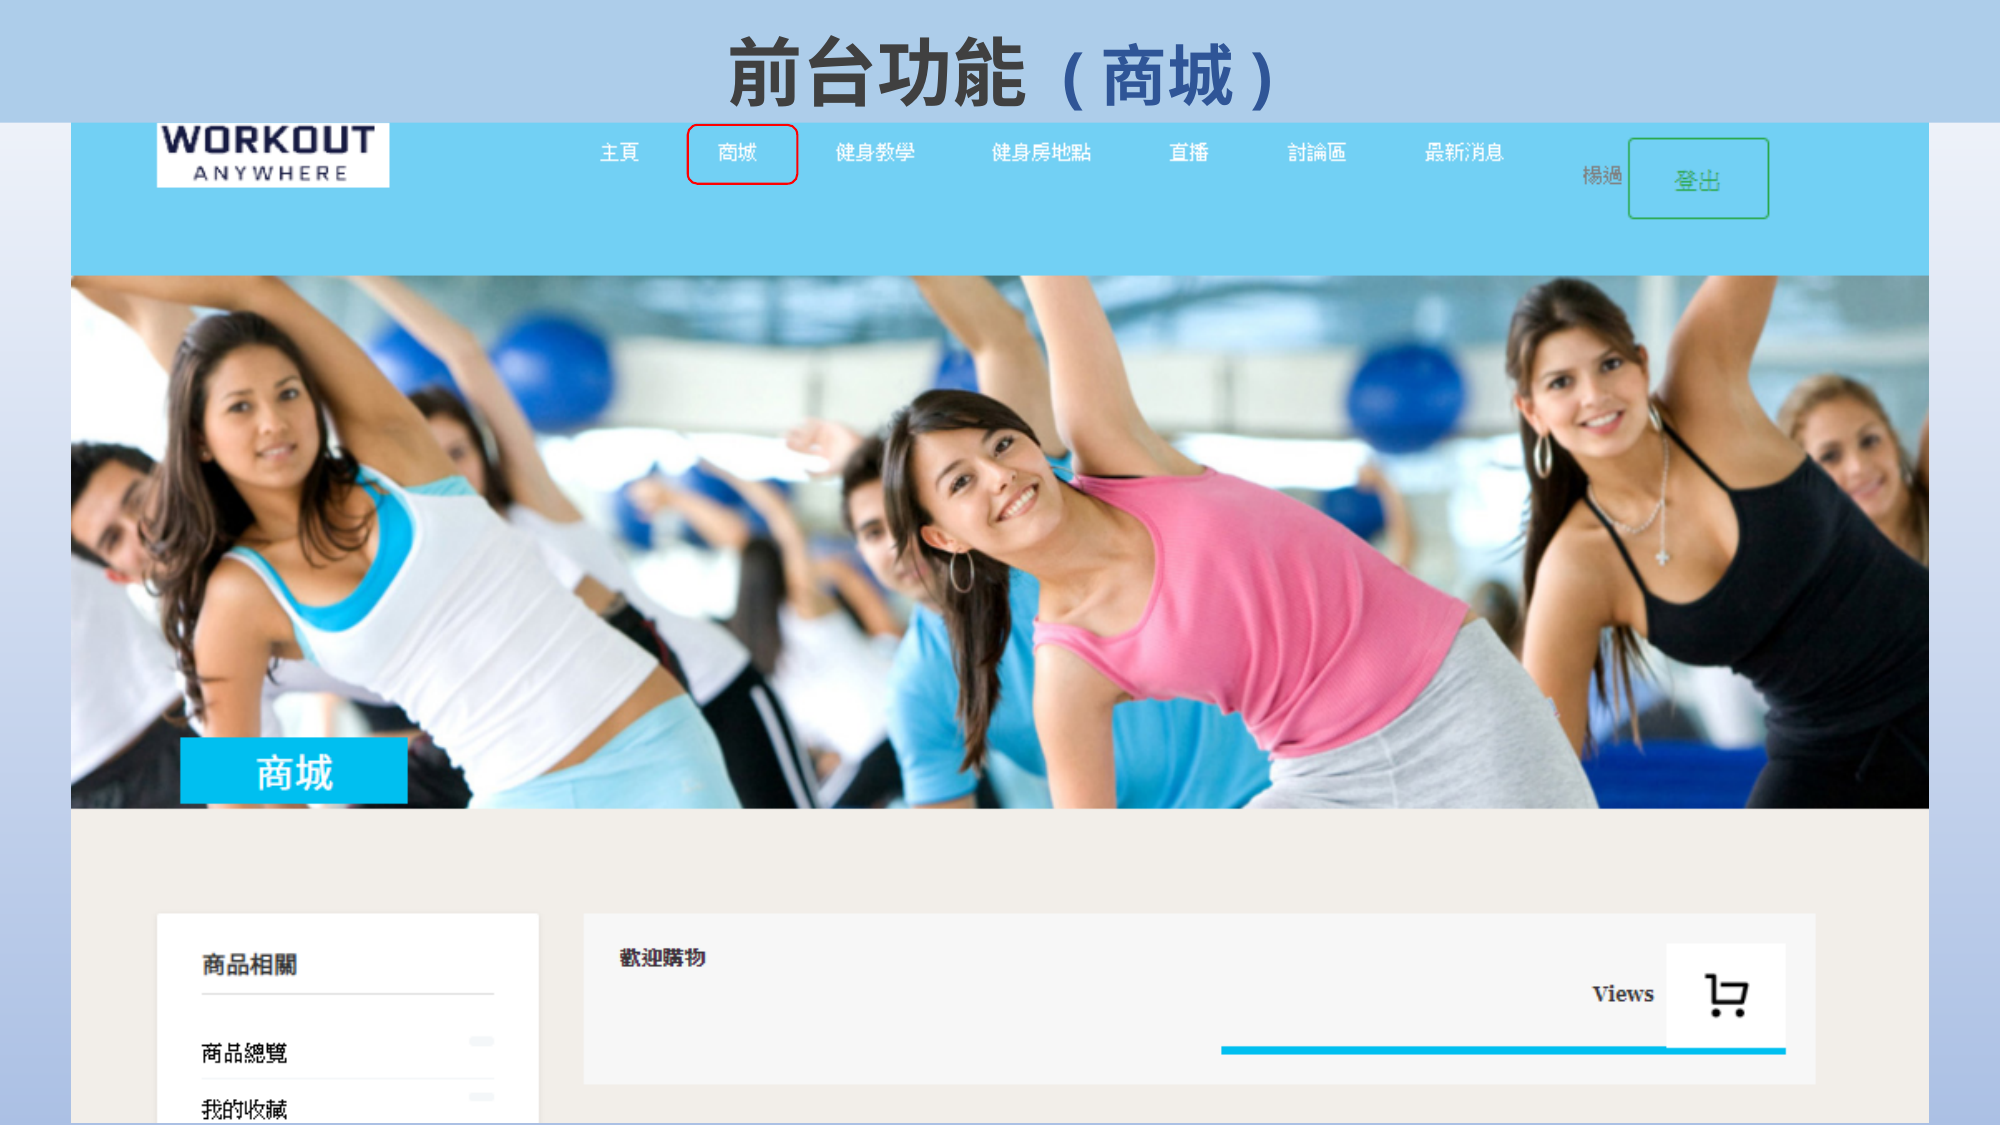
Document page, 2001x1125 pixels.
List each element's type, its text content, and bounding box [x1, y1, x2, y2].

picture [71, 70, 1929, 1123]
text_box 前台功能 (商城) [0, 0, 2000, 123]
